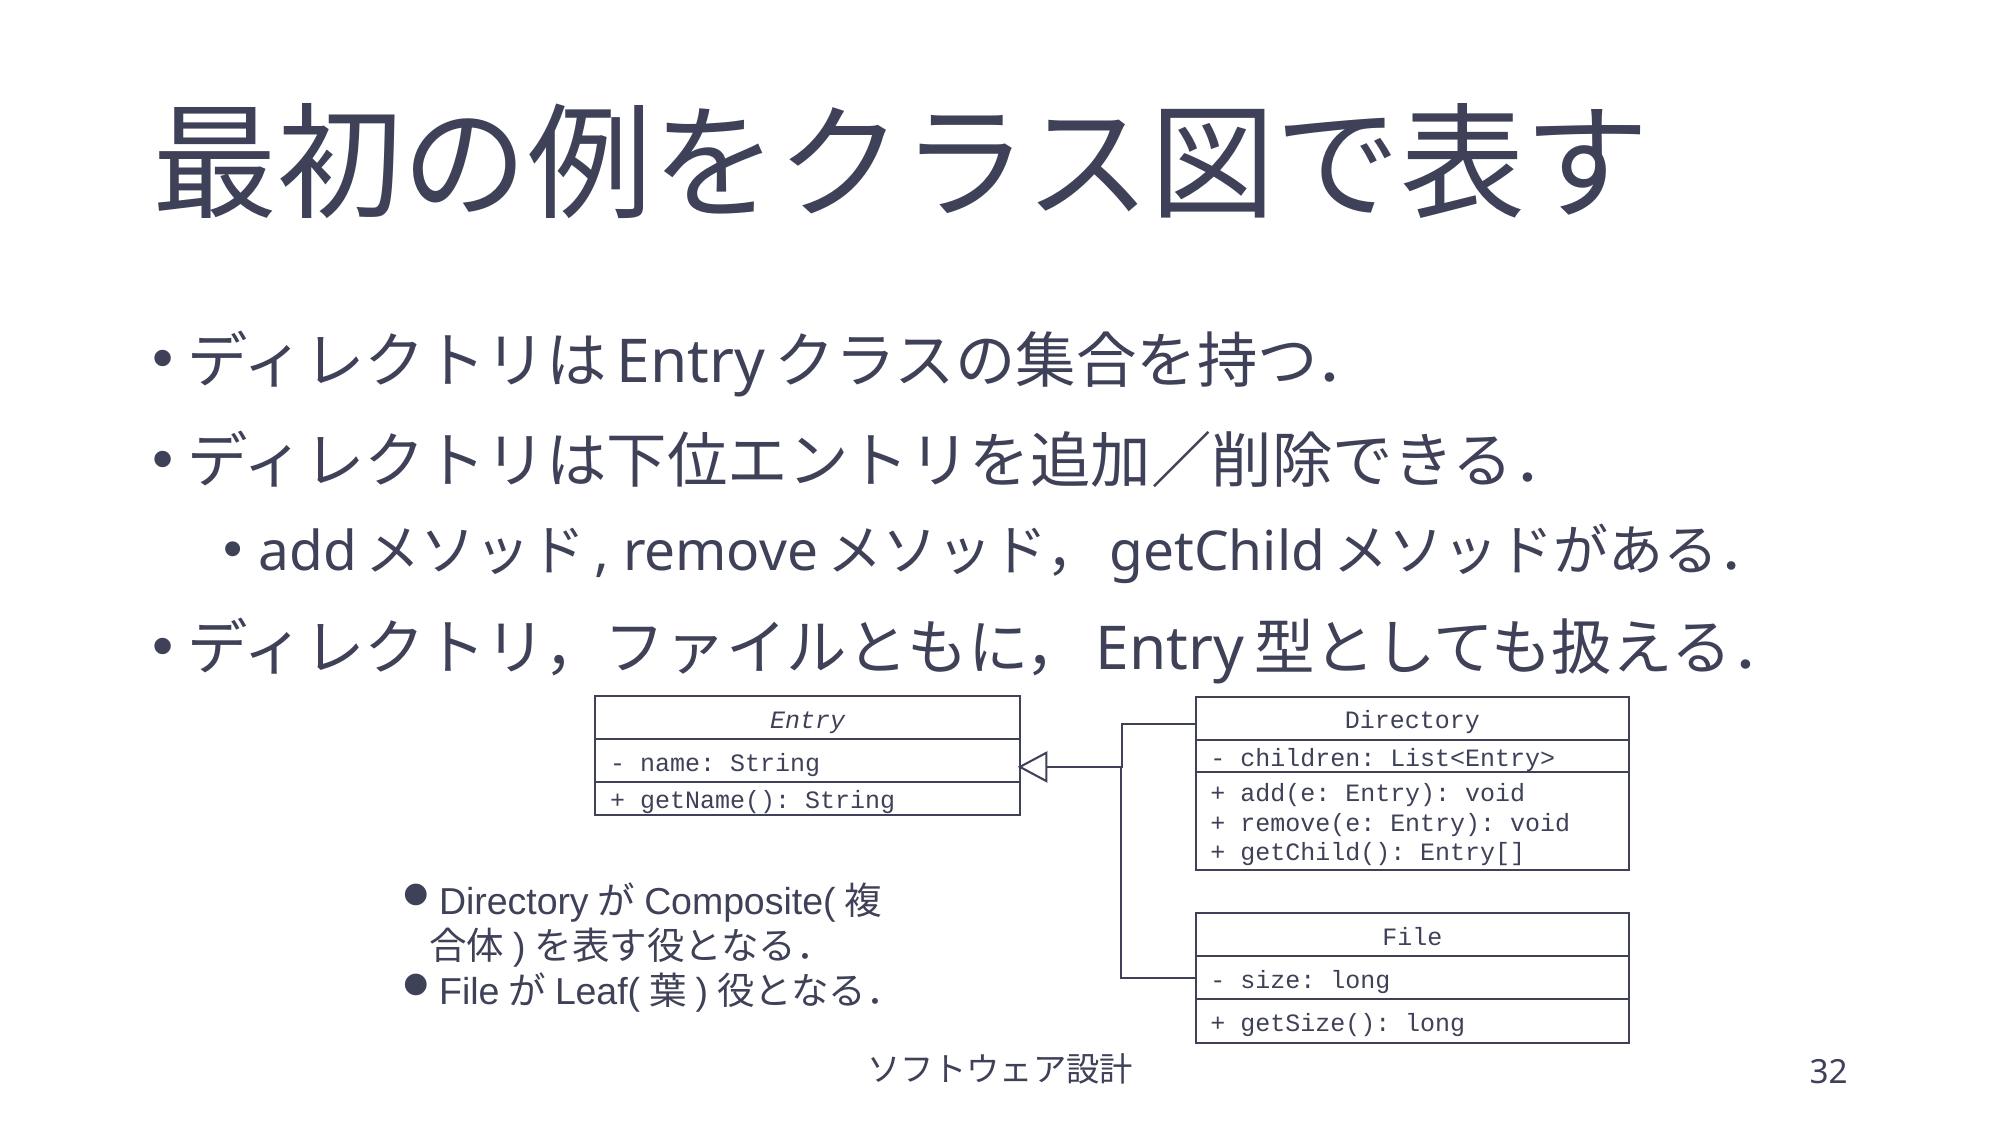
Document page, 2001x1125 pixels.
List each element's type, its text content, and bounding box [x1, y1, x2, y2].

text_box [1195, 696, 1630, 870]
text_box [595, 695, 1020, 815]
text_box DirectoryがComposite(複合体)を表す役となる． FileがLeaf(葉)役となる． [387, 869, 927, 1020]
text_box [1152, 302, 1304, 367]
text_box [1046, 723, 1195, 766]
text_box [1020, 751, 1046, 783]
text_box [1195, 912, 1630, 1043]
list ディレクトリはEntryクラスの集合を持つ． ディレクトリは下位エントリを追加／削除できる． addメソッド, removeメソッド，getChildメソッドがある． ディレクトリ，ファイルともに，Entry型としても扱える． [137, 299, 1863, 698]
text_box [1046, 766, 1196, 978]
slide_number 32 [1412, 1042, 1863, 1103]
text_box [1129, 367, 1471, 444]
title 最初の例をクラス図で表す [137, 59, 1863, 278]
footer ソフトウェア設計 [662, 1042, 1338, 1103]
